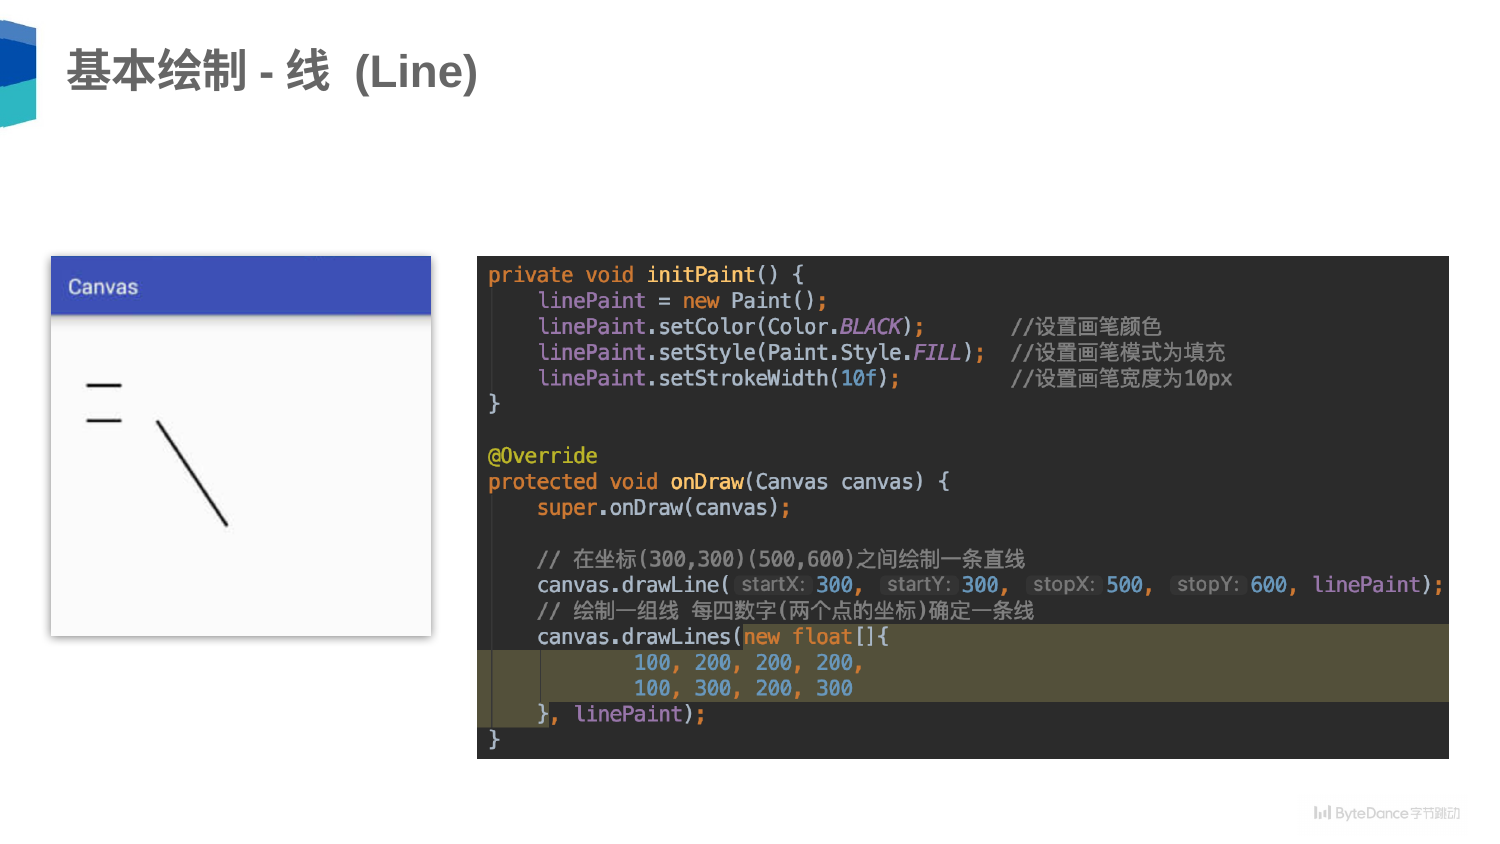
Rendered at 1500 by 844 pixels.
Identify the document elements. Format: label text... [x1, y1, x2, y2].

picture [50, 255, 431, 636]
picture [0, 0, 66, 149]
picture [477, 255, 1450, 759]
picture [1297, 794, 1468, 836]
title 基本绘制-线 (Line) [50, 26, 1450, 122]
